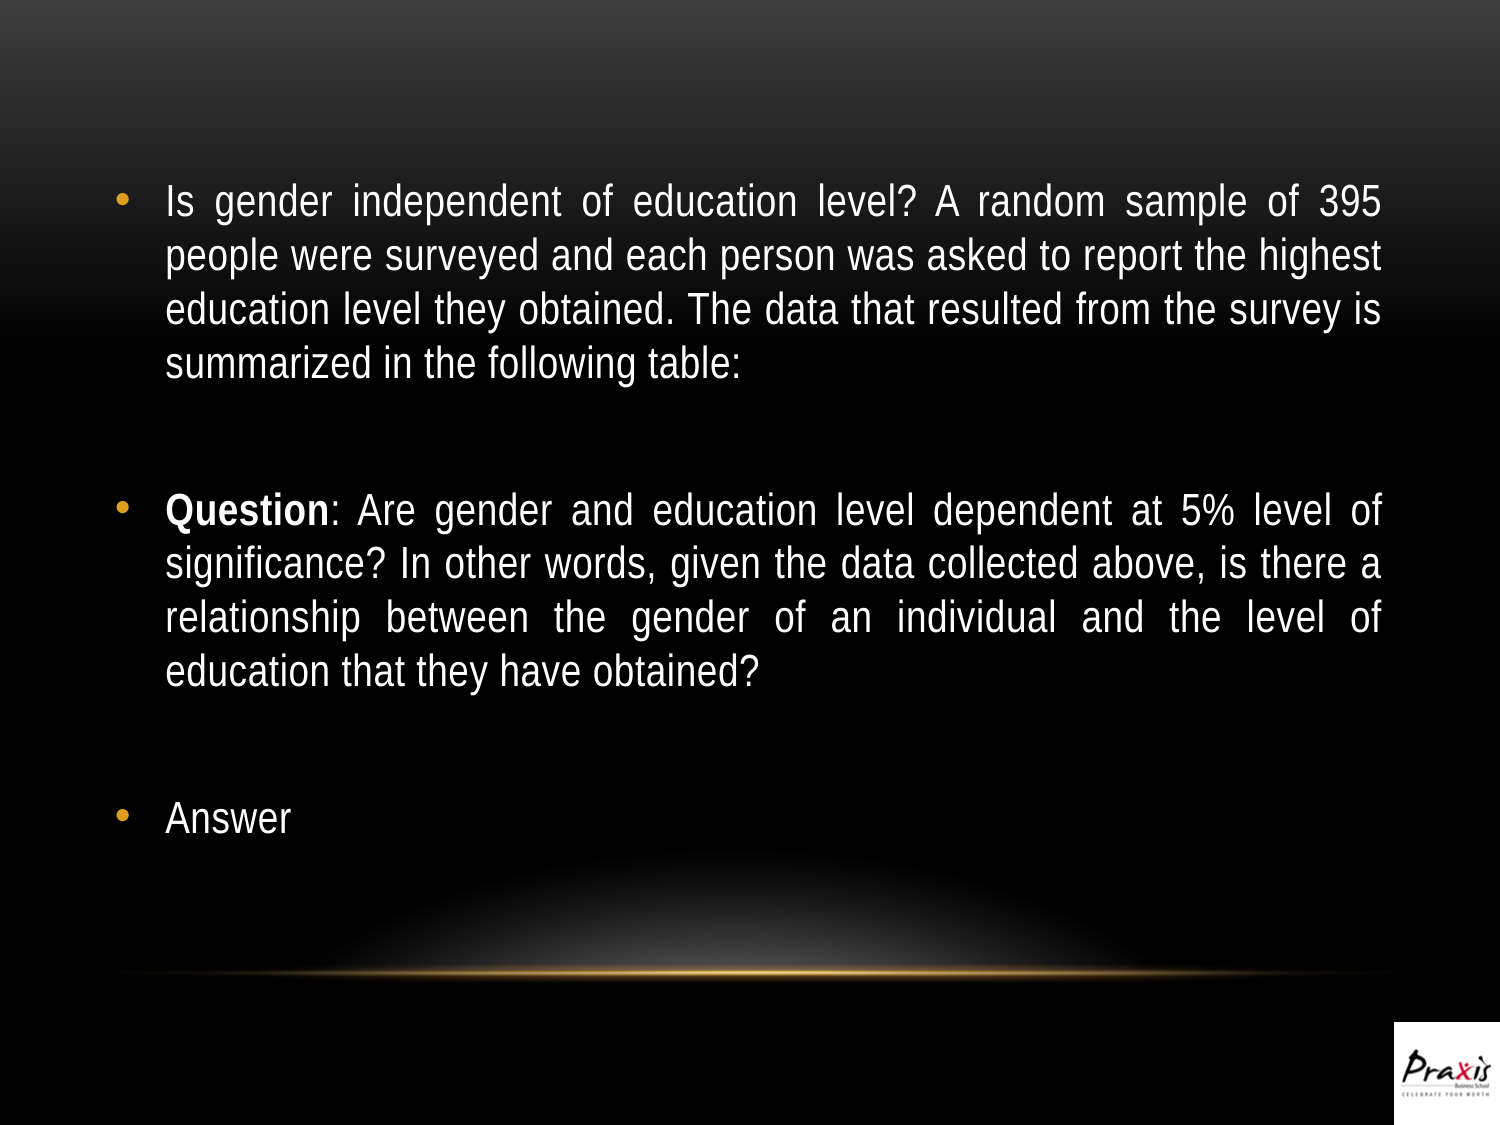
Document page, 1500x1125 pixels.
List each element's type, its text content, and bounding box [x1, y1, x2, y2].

list Is gender independent of education level? A random sample of 395 people were surveyed and each person was asked to report the highest education level they obtained. The data that resulted from the survey is summarized in the following table: Question: Are gender and education level dependent at 5% level of significance? In other words, given the data collected above, is there a relationship between the gender of an individual and the level of education that they have obtained? Answer [99, 164, 1400, 938]
picture [0, 0, 1500, 1125]
